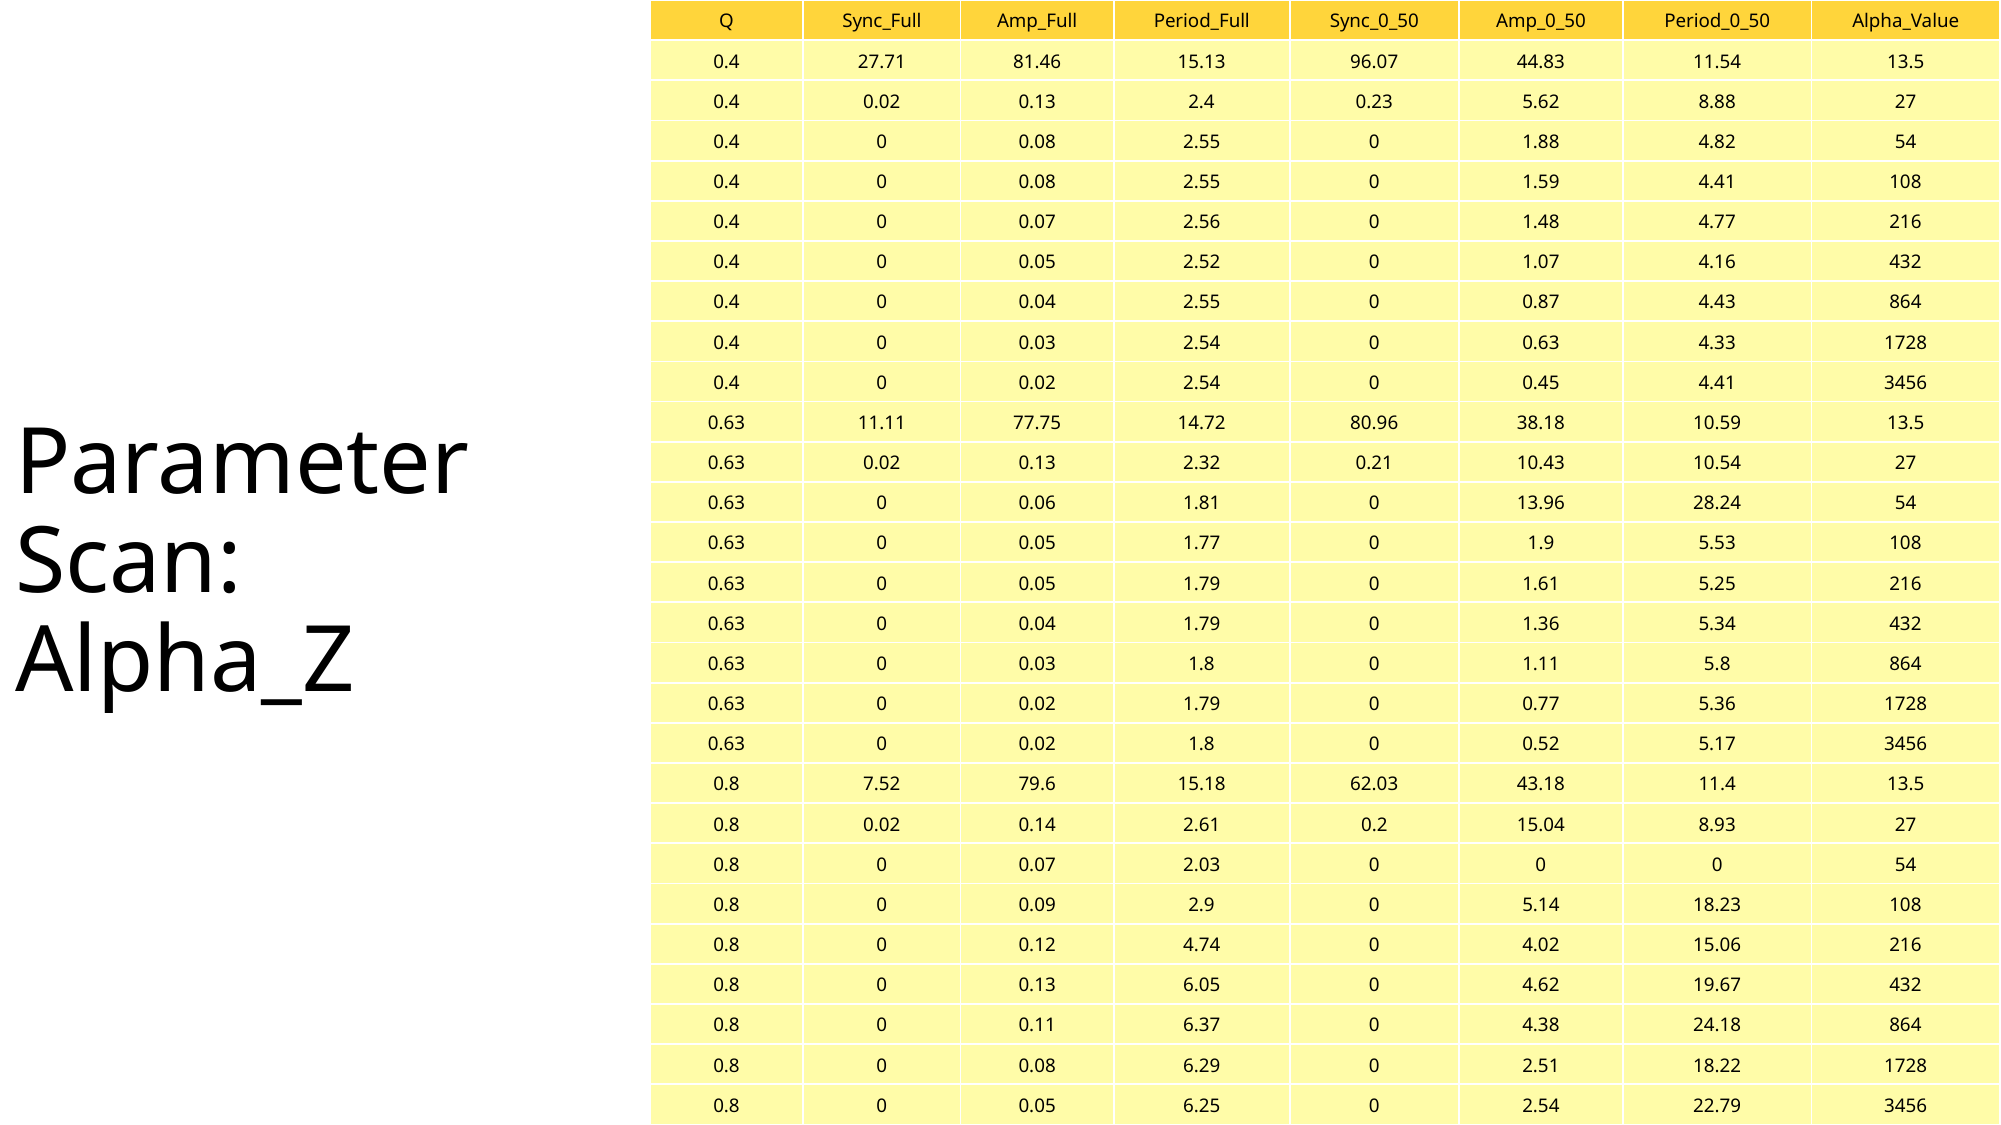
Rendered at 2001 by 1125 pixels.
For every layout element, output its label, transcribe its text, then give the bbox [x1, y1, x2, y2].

table_cell 1728 [1812, 322, 1999, 361]
table_cell 0.8 [651, 884, 802, 923]
table_cell 216 [1812, 202, 1999, 240]
table_cell 0.63 [651, 603, 802, 642]
table_cell 0 [804, 162, 960, 200]
table_cell 1.8 [1115, 643, 1289, 682]
table_cell 2.55 [1115, 162, 1289, 200]
table_cell 0.63 [1460, 322, 1622, 361]
table_cell 0.02 [804, 804, 960, 842]
table_cell 0 [804, 684, 960, 722]
table_cell 0.13 [961, 81, 1113, 120]
table_cell 0 [804, 1045, 960, 1083]
table_cell 11.4 [1624, 764, 1811, 802]
table_cell 0 [804, 362, 960, 401]
table_cell 5.8 [1624, 643, 1811, 682]
table_cell 0 [1624, 844, 1811, 883]
table_cell 216 [1812, 563, 1999, 601]
table_cell 0 [1291, 322, 1458, 361]
table_cell 0.4 [651, 202, 802, 240]
table_cell 0 [804, 242, 960, 280]
table_cell 0.02 [961, 724, 1113, 762]
table_cell 22.79 [1624, 1085, 1811, 1124]
table_cell 2.32 [1115, 443, 1289, 481]
table_cell 1.79 [1115, 603, 1289, 642]
table_cell 0.4 [651, 162, 802, 200]
table_cell 1.9 [1460, 523, 1622, 561]
table_cell 0 [804, 563, 960, 601]
table_cell 2.54 [1115, 322, 1289, 361]
table_cell 864 [1812, 282, 1999, 320]
table_header Alpha_Value [1812, 1, 1999, 39]
table_cell 44.83 [1460, 41, 1622, 79]
table_header Sync_Full [804, 1, 960, 39]
table_cell 54 [1812, 483, 1999, 521]
table_cell 108 [1812, 162, 1999, 200]
table_cell 2.03 [1115, 844, 1289, 883]
table_cell 27 [1812, 81, 1999, 120]
table_cell 1.59 [1460, 162, 1622, 200]
table_cell 4.02 [1460, 925, 1622, 963]
table_cell 0.77 [1460, 684, 1622, 722]
table_cell 0 [804, 523, 960, 561]
table_cell 5.17 [1624, 724, 1811, 762]
table_cell 0.63 [651, 684, 802, 722]
table_cell 18.23 [1624, 884, 1811, 923]
table_cell 0.45 [1460, 362, 1622, 401]
table_cell 4.62 [1460, 965, 1622, 1003]
table_cell 0.14 [961, 804, 1113, 842]
table_cell 3456 [1812, 724, 1999, 762]
table_cell 0.05 [961, 1085, 1113, 1124]
table_cell 1.07 [1460, 242, 1622, 280]
table_cell 0.4 [651, 362, 802, 401]
table_cell 1.61 [1460, 563, 1622, 601]
table_cell 28.24 [1624, 483, 1811, 521]
table_cell 0.02 [804, 81, 960, 120]
table_cell 2.9 [1115, 884, 1289, 923]
table_header Period_Full [1115, 1, 1289, 39]
table_cell 4.33 [1624, 322, 1811, 361]
table_cell 0 [804, 925, 960, 963]
table_cell 0 [1291, 121, 1458, 160]
table_cell 0 [1291, 603, 1458, 642]
table_cell 0 [1291, 724, 1458, 762]
table_cell 4.77 [1624, 202, 1811, 240]
table_cell 79.6 [961, 764, 1113, 802]
table_header Amp_Full [961, 1, 1113, 39]
table_cell 77.75 [961, 402, 1113, 441]
table_cell 0.08 [961, 121, 1113, 160]
table_cell 2.54 [1460, 1085, 1622, 1124]
table_cell 0 [804, 322, 960, 361]
table_cell 0.03 [961, 643, 1113, 682]
table_cell 0.21 [1291, 443, 1458, 481]
table_cell 0 [1291, 1085, 1458, 1124]
table_cell 0 [1460, 844, 1622, 883]
table_cell 108 [1812, 523, 1999, 561]
table_cell 13.5 [1812, 764, 1999, 802]
table_cell 4.16 [1624, 242, 1811, 280]
table_cell 864 [1812, 1005, 1999, 1043]
table_cell 0 [1291, 1005, 1458, 1043]
table_header Sync_0_50 [1291, 1, 1458, 39]
table_cell 24.18 [1624, 1005, 1811, 1043]
table_cell 0 [1291, 844, 1458, 883]
table_cell 0.03 [961, 322, 1113, 361]
table_cell 8.93 [1624, 804, 1811, 842]
table_cell 13.5 [1812, 41, 1999, 79]
table_cell 13.5 [1812, 402, 1999, 441]
table_cell 0.05 [961, 523, 1113, 561]
table_cell 18.22 [1624, 1045, 1811, 1083]
table_cell 2.56 [1115, 202, 1289, 240]
table_cell 15.18 [1115, 764, 1289, 802]
table_cell 0.06 [961, 483, 1113, 521]
table_cell 0 [804, 965, 960, 1003]
table_header Q [651, 1, 802, 39]
table_cell 4.41 [1624, 162, 1811, 200]
table_cell 0 [804, 282, 960, 320]
table_cell 0.8 [651, 925, 802, 963]
table_cell 0.08 [961, 162, 1113, 200]
table_cell 0.13 [961, 443, 1113, 481]
table_cell 0 [804, 1005, 960, 1043]
table_cell 2.54 [1115, 362, 1289, 401]
table_cell 4.41 [1624, 362, 1811, 401]
table_cell 0.63 [651, 643, 802, 682]
table_cell 0.04 [961, 282, 1113, 320]
table_cell 1.81 [1115, 483, 1289, 521]
table_cell 0.08 [961, 1045, 1113, 1083]
table_cell 0.87 [1460, 282, 1622, 320]
table_cell 0 [1291, 643, 1458, 682]
table_cell 0.63 [651, 402, 802, 441]
table_cell 0.8 [651, 965, 802, 1003]
table_cell 6.29 [1115, 1045, 1289, 1083]
table_cell 2.61 [1115, 804, 1289, 842]
table_cell 27 [1812, 804, 1999, 842]
table_cell 0.13 [961, 965, 1113, 1003]
table_cell 1.48 [1460, 202, 1622, 240]
table_cell 4.74 [1115, 925, 1289, 963]
table_cell 14.72 [1115, 402, 1289, 441]
table_cell 6.25 [1115, 1085, 1289, 1124]
table_cell 0 [1291, 925, 1458, 963]
table_cell 2.55 [1115, 121, 1289, 160]
table_cell 0.05 [961, 563, 1113, 601]
table_cell 15.06 [1624, 925, 1811, 963]
table_cell 19.67 [1624, 965, 1811, 1003]
table_cell 0 [1291, 362, 1458, 401]
table_cell 0 [1291, 483, 1458, 521]
table_cell 864 [1812, 643, 1999, 682]
table_cell 0.02 [961, 684, 1113, 722]
table_cell 15.04 [1460, 804, 1622, 842]
title Parameter Scan: Alpha_Z [0, 431, 646, 694]
table_cell 0.04 [961, 603, 1113, 642]
table_cell 0.52 [1460, 724, 1622, 762]
table_cell 0.02 [961, 362, 1113, 401]
table_cell 0 [1291, 563, 1458, 601]
table_cell 0.12 [961, 925, 1113, 963]
table_cell 0.11 [961, 1005, 1113, 1043]
table_cell 3456 [1812, 362, 1999, 401]
table_cell 0.8 [651, 1085, 802, 1124]
table_cell 0 [1291, 965, 1458, 1003]
table_cell 5.34 [1624, 603, 1811, 642]
table_cell 4.82 [1624, 121, 1811, 160]
table_cell 0 [1291, 1045, 1458, 1083]
table_cell 1.79 [1115, 563, 1289, 601]
table_cell 5.36 [1624, 684, 1811, 722]
table_cell 43.18 [1460, 764, 1622, 802]
table_cell 0 [804, 844, 960, 883]
table_cell 13.96 [1460, 483, 1622, 521]
table_cell 5.14 [1460, 884, 1622, 923]
table_cell 0.07 [961, 844, 1113, 883]
table_cell 27 [1812, 443, 1999, 481]
table_cell 0 [804, 603, 960, 642]
table_cell 10.59 [1624, 402, 1811, 441]
table_cell 4.43 [1624, 282, 1811, 320]
table_cell 0 [804, 483, 960, 521]
table_cell 11.54 [1624, 41, 1811, 79]
table_cell 3456 [1812, 1085, 1999, 1124]
table_cell 2.4 [1115, 81, 1289, 120]
table_cell 10.43 [1460, 443, 1622, 481]
table_cell 0.4 [651, 81, 802, 120]
table_cell 0.8 [651, 764, 802, 802]
table_cell 54 [1812, 121, 1999, 160]
table_cell 1.79 [1115, 684, 1289, 722]
table_cell 7.52 [804, 764, 960, 802]
table_cell 1.88 [1460, 121, 1622, 160]
table_cell 54 [1812, 844, 1999, 883]
table_cell 4.38 [1460, 1005, 1622, 1043]
table_cell 0.8 [651, 1045, 802, 1083]
table_header Amp_0_50 [1460, 1, 1622, 39]
table_cell 10.54 [1624, 443, 1811, 481]
table_cell 0.2 [1291, 804, 1458, 842]
table_cell 432 [1812, 965, 1999, 1003]
table_cell 0 [804, 884, 960, 923]
table_cell 0.63 [651, 523, 802, 561]
table_cell 0 [1291, 282, 1458, 320]
table_cell 0.63 [651, 483, 802, 521]
table_cell 27.71 [804, 41, 960, 79]
table_cell 0.4 [651, 282, 802, 320]
table_cell 2.52 [1115, 242, 1289, 280]
table_cell 0 [1291, 884, 1458, 923]
table_cell 38.18 [1460, 402, 1622, 441]
table_cell 0.63 [651, 563, 802, 601]
table_cell 0 [804, 202, 960, 240]
table_cell 62.03 [1291, 764, 1458, 802]
table_cell 0.4 [651, 121, 802, 160]
table_cell 0 [804, 643, 960, 682]
table_cell 96.07 [1291, 41, 1458, 79]
table_cell 2.51 [1460, 1045, 1622, 1083]
table_cell 0.23 [1291, 81, 1458, 120]
table_cell 80.96 [1291, 402, 1458, 441]
table_cell 6.37 [1115, 1005, 1289, 1043]
table_cell 1728 [1812, 1045, 1999, 1083]
table_cell 0.02 [804, 443, 960, 481]
table_cell 81.46 [961, 41, 1113, 79]
table_cell 0.07 [961, 202, 1113, 240]
table_cell 0.8 [651, 844, 802, 883]
table_cell 0.05 [961, 242, 1113, 280]
table_cell 0 [1291, 202, 1458, 240]
table_cell 0 [804, 724, 960, 762]
table_cell 0 [1291, 242, 1458, 280]
table_header Period_0_50 [1624, 1, 1811, 39]
table_cell 5.25 [1624, 563, 1811, 601]
table_cell 1.8 [1115, 724, 1289, 762]
table_cell 8.88 [1624, 81, 1811, 120]
table_cell 432 [1812, 242, 1999, 280]
table_cell 0 [804, 121, 960, 160]
table_cell 1728 [1812, 684, 1999, 722]
table_cell 432 [1812, 603, 1999, 642]
table_cell 0.4 [651, 242, 802, 280]
table_cell 11.11 [804, 402, 960, 441]
table_cell 1.11 [1460, 643, 1622, 682]
table_cell 0.8 [651, 1005, 802, 1043]
table_cell 0.4 [651, 41, 802, 79]
table_cell 0 [1291, 523, 1458, 561]
table_cell 108 [1812, 884, 1999, 923]
table_cell 0.63 [651, 443, 802, 481]
table_cell 15.13 [1115, 41, 1289, 79]
table_cell 0.4 [651, 322, 802, 361]
table_cell 0 [1291, 684, 1458, 722]
table_cell 5.53 [1624, 523, 1811, 561]
table_cell 0.8 [651, 804, 802, 842]
table_cell 5.62 [1460, 81, 1622, 120]
table_cell 1.77 [1115, 523, 1289, 561]
table_cell 0.09 [961, 884, 1113, 923]
table_cell 0 [1291, 162, 1458, 200]
table_cell 0.63 [651, 724, 802, 762]
table_cell 0 [804, 1085, 960, 1124]
table_cell 216 [1812, 925, 1999, 963]
table_cell 1.36 [1460, 603, 1622, 642]
table_cell 6.05 [1115, 965, 1289, 1003]
table_cell 2.55 [1115, 282, 1289, 320]
